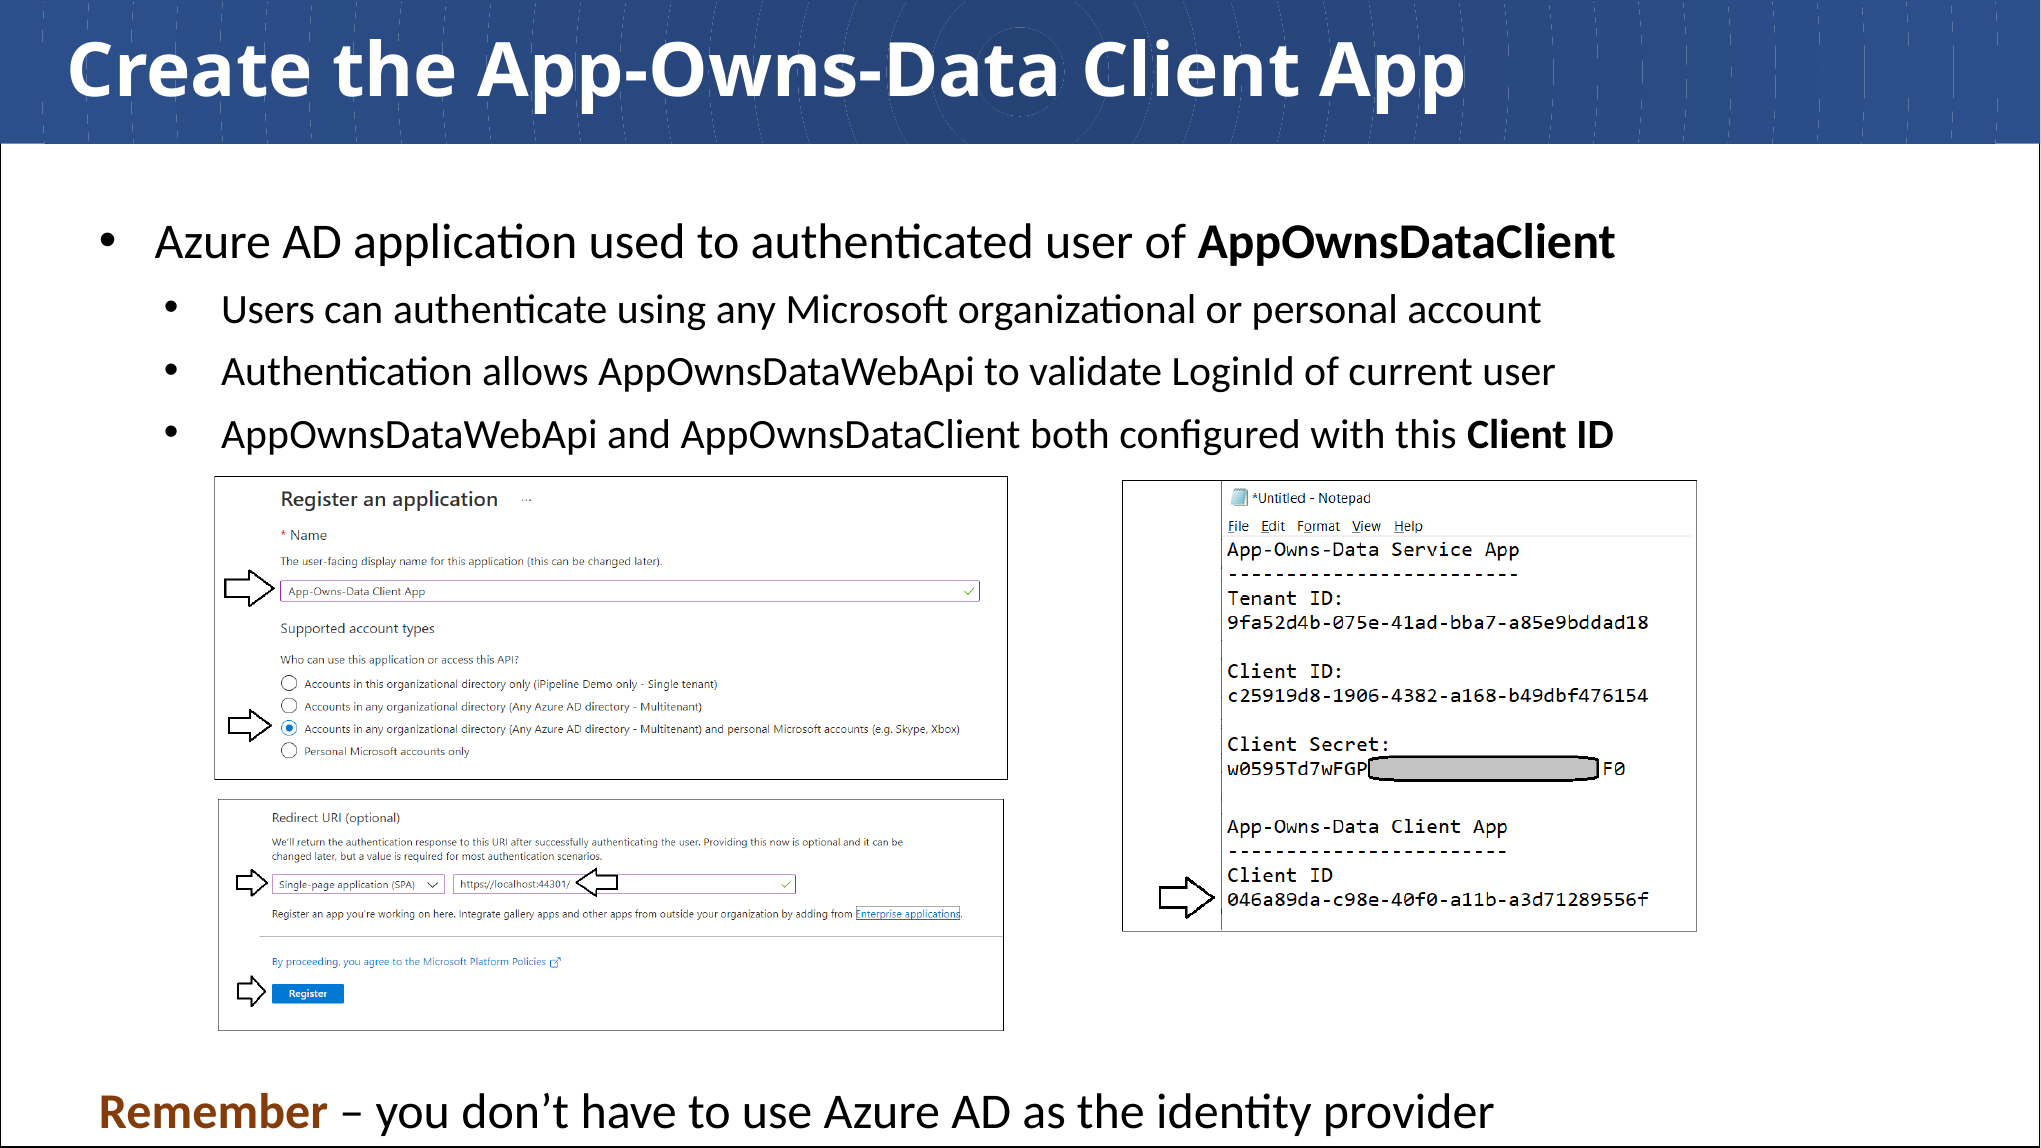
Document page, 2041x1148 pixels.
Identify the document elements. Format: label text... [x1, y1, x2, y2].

title Create the App-Owns-Data Client App [51, 31, 1988, 113]
picture [1106, 468, 1706, 941]
picture [203, 468, 1018, 1036]
list Azure AD application used to authenticated user of AppOwnsDataClient Users can authenticate using any Microsoft organizational or personal account Authentication allows AppOwnsDataWebApi to validate LoginId of current user AppOwnsDataWebApi and AppOwnsDataClient both configured with this Client ID Remember – you don’t have to use Azure AD as the identity provider [83, 201, 1988, 1131]
